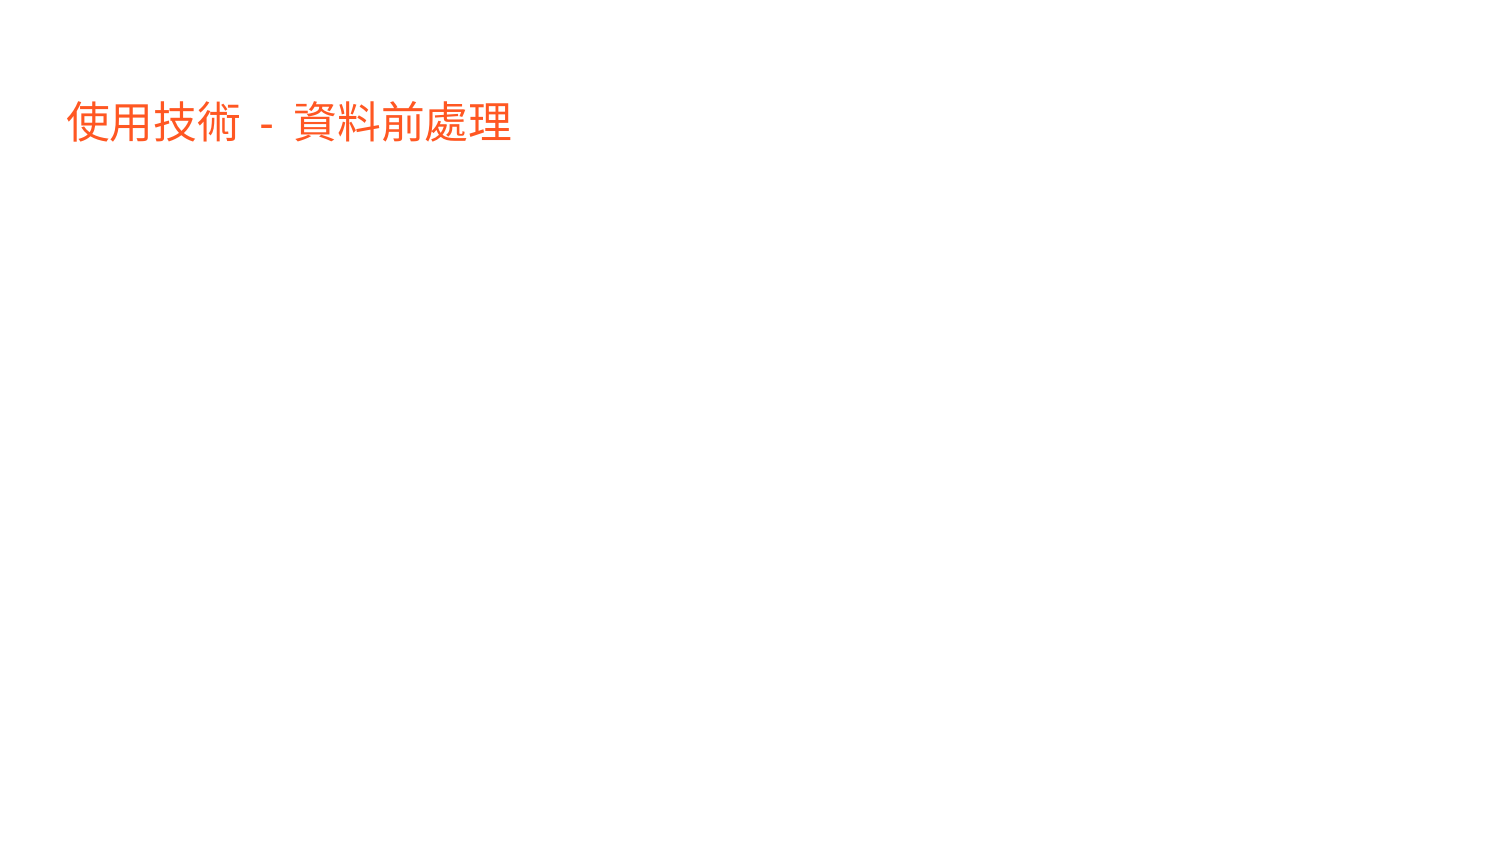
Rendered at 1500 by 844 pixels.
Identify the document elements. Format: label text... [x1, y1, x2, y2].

title 使用技術 - 資料前處理 [51, 72, 1449, 167]
